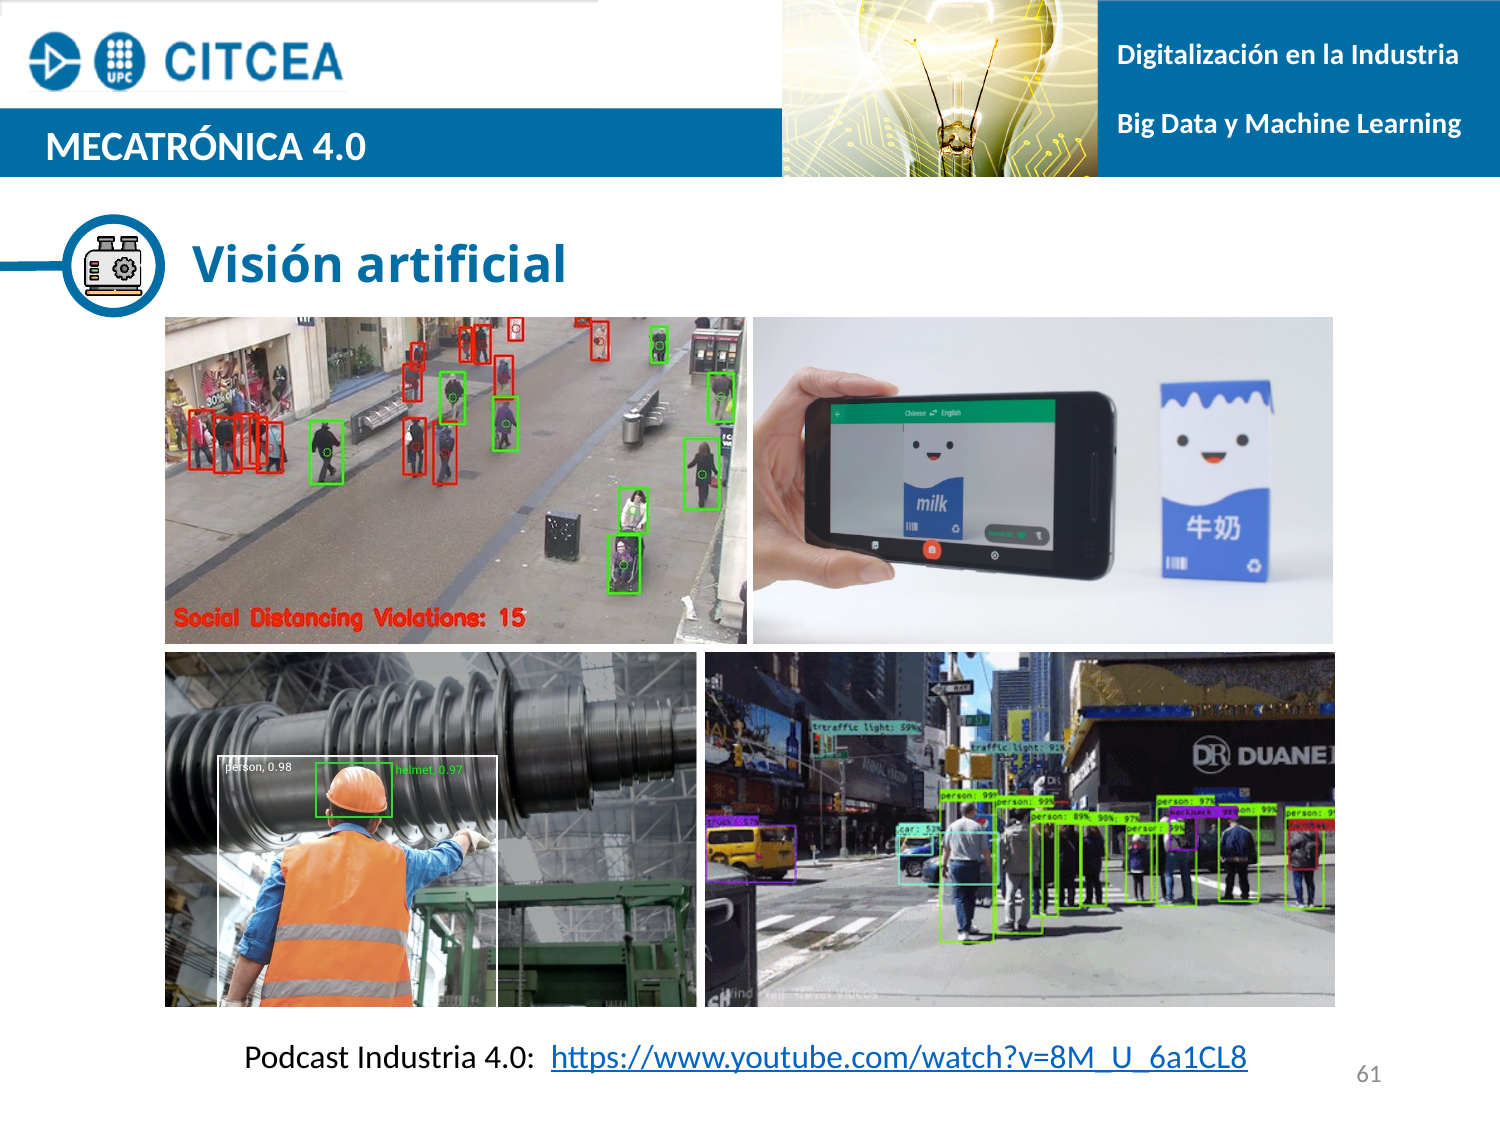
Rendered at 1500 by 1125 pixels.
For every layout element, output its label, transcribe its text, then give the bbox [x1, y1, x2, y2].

text_box Podcast Industria 4.0: https://www.youtube.com/watch?v=8M_U_6a1CL8 [192, 1027, 1308, 1083]
picture [782, 0, 1500, 177]
title Visión artificial [177, 203, 1484, 329]
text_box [164, 317, 1336, 1007]
picture [83, 236, 143, 296]
picture [0, 0, 598, 108]
text_box [66, 218, 161, 314]
slide_number 61 [1059, 1042, 1397, 1103]
